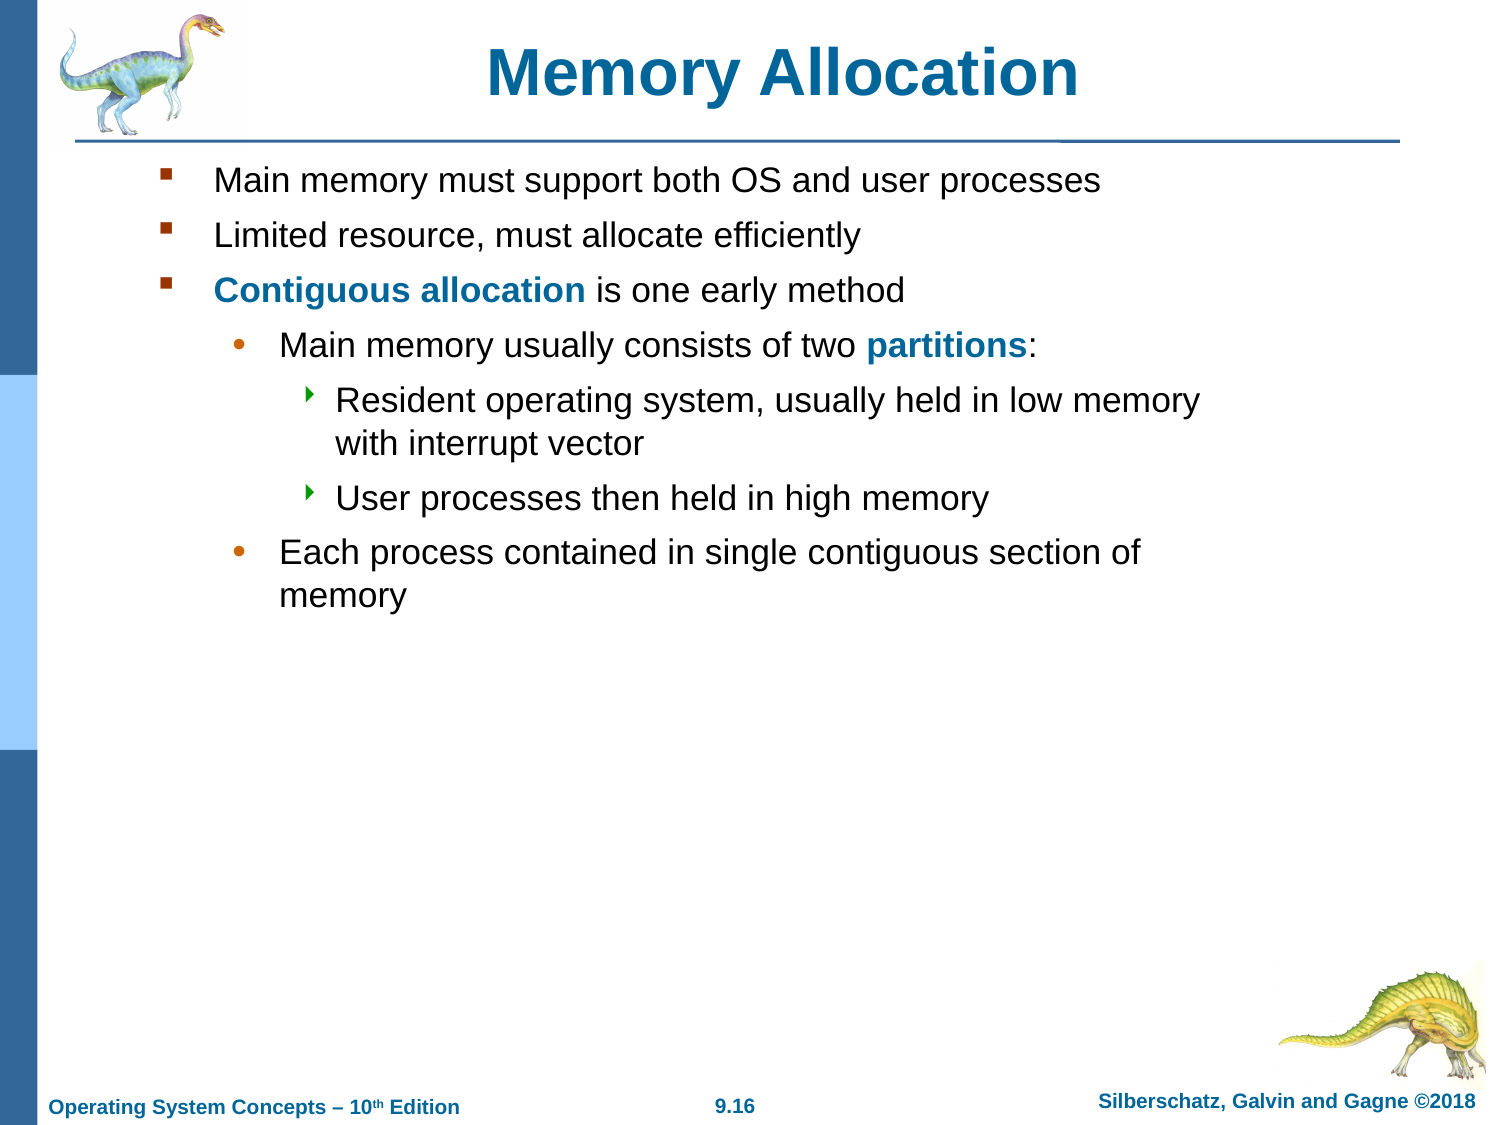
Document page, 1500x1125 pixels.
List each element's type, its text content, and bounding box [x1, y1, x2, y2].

picture [1275, 959, 1486, 1090]
title Memory Allocation [142, 21, 1425, 117]
list Main memory must support both OS and user processes Limited resource, must allocate efficiently Contiguous allocation is one early method Main memory usually consists of two partitions: Resident operating system, usually held in low memory with interrupt vector User processes then held in high memory Each process contained in single contiguous section of memory [142, 149, 1255, 943]
picture [46, 0, 243, 149]
